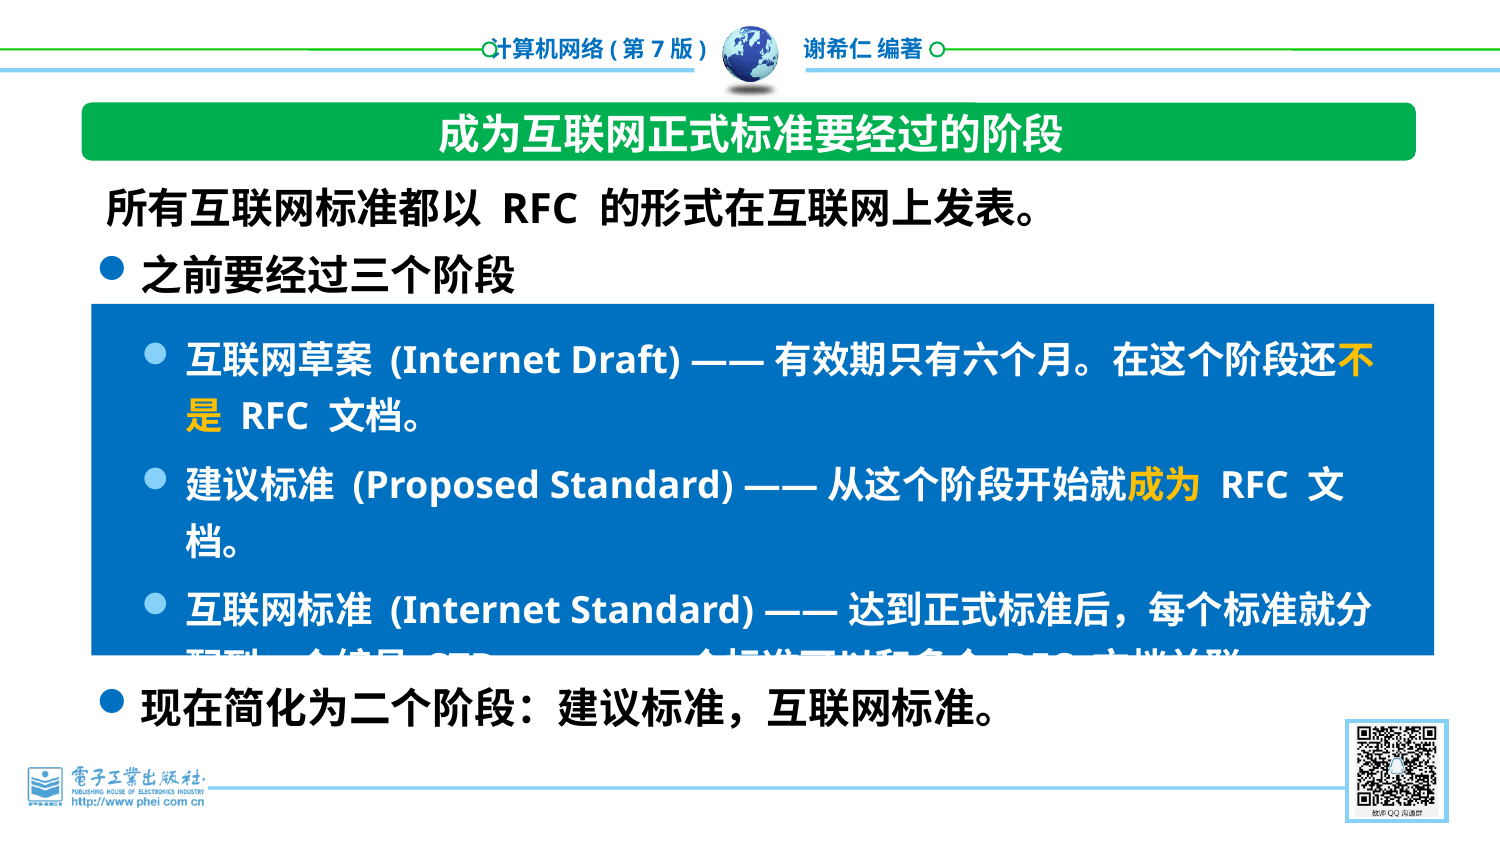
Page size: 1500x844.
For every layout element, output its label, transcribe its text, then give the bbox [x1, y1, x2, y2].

text_box [81, 102, 423, 161]
text_box 互联网草案 (Internet Draft) ——有效期只有六个月。在这个阶段还不是 RFC 文档。 建议标准 (Proposed Standard) ——从这个阶段开始就成为 RFC 文档。 互联网标准 (Internet Standard) ——达到正式标准后，每个标准就分配到一个编号 STD xxxx。 一个标准可以和多个 RFC 文档关联。 [126, 317, 1416, 695]
text_box 成为互联网正式标准要经过的阶段 [423, 100, 1080, 166]
text_box [1080, 102, 1416, 161]
picture [23, 764, 208, 809]
picture [1355, 724, 1438, 817]
picture [720, 24, 780, 100]
text_box 所有互联网标准都以 RFC 的形式在互联网上发表。 [91, 166, 1435, 240]
text_box 之前要经过三个阶段 [81, 222, 1387, 306]
text_box 现在简化为二个阶段：建议标准，互联网标准。 [81, 655, 1387, 739]
text_box [91, 303, 1435, 656]
